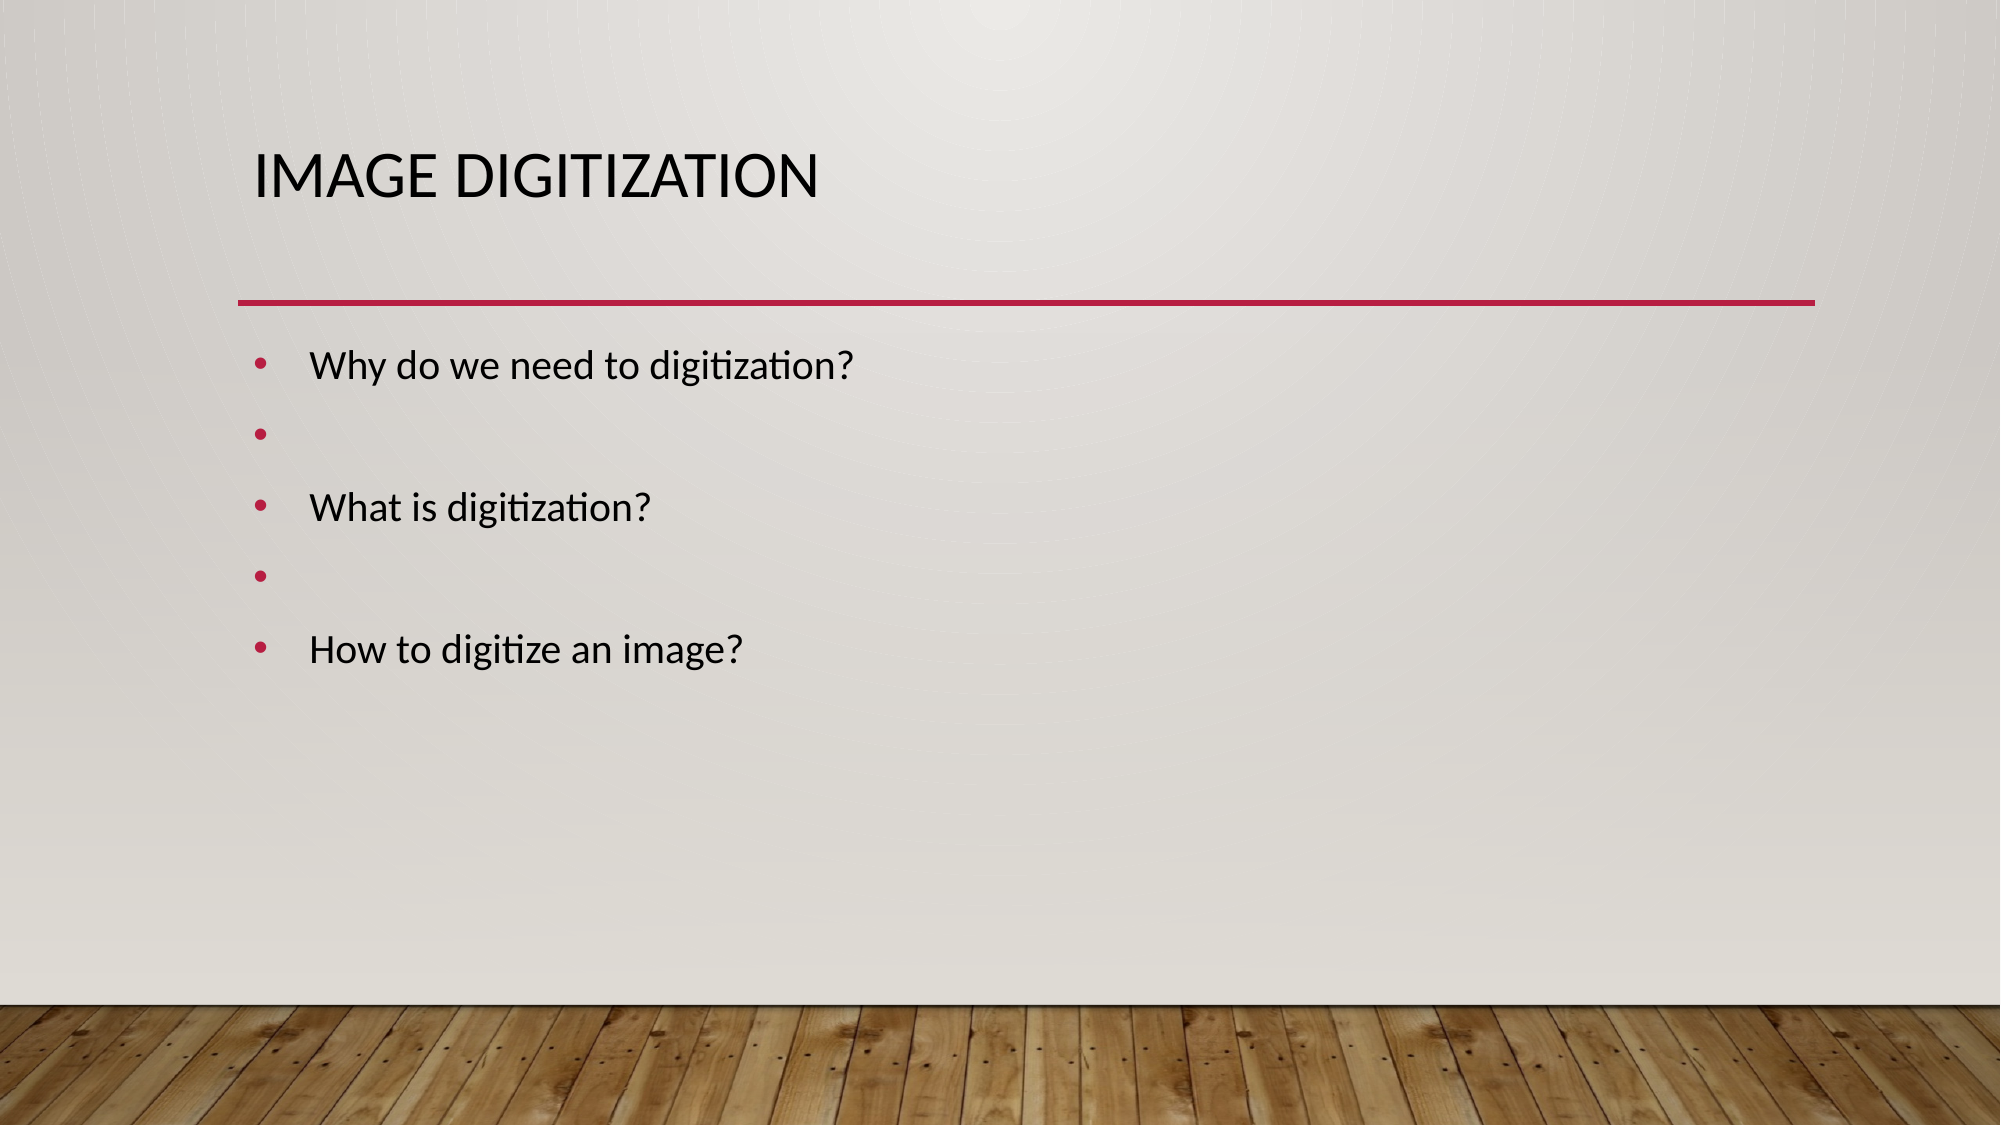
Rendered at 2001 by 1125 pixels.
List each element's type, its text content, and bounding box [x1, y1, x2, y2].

picture [0, 1005, 2000, 1125]
title Image Digitization [238, 131, 1814, 305]
list Why do we need to digitization? What is digitization? How to digitize an image? [238, 330, 1814, 897]
